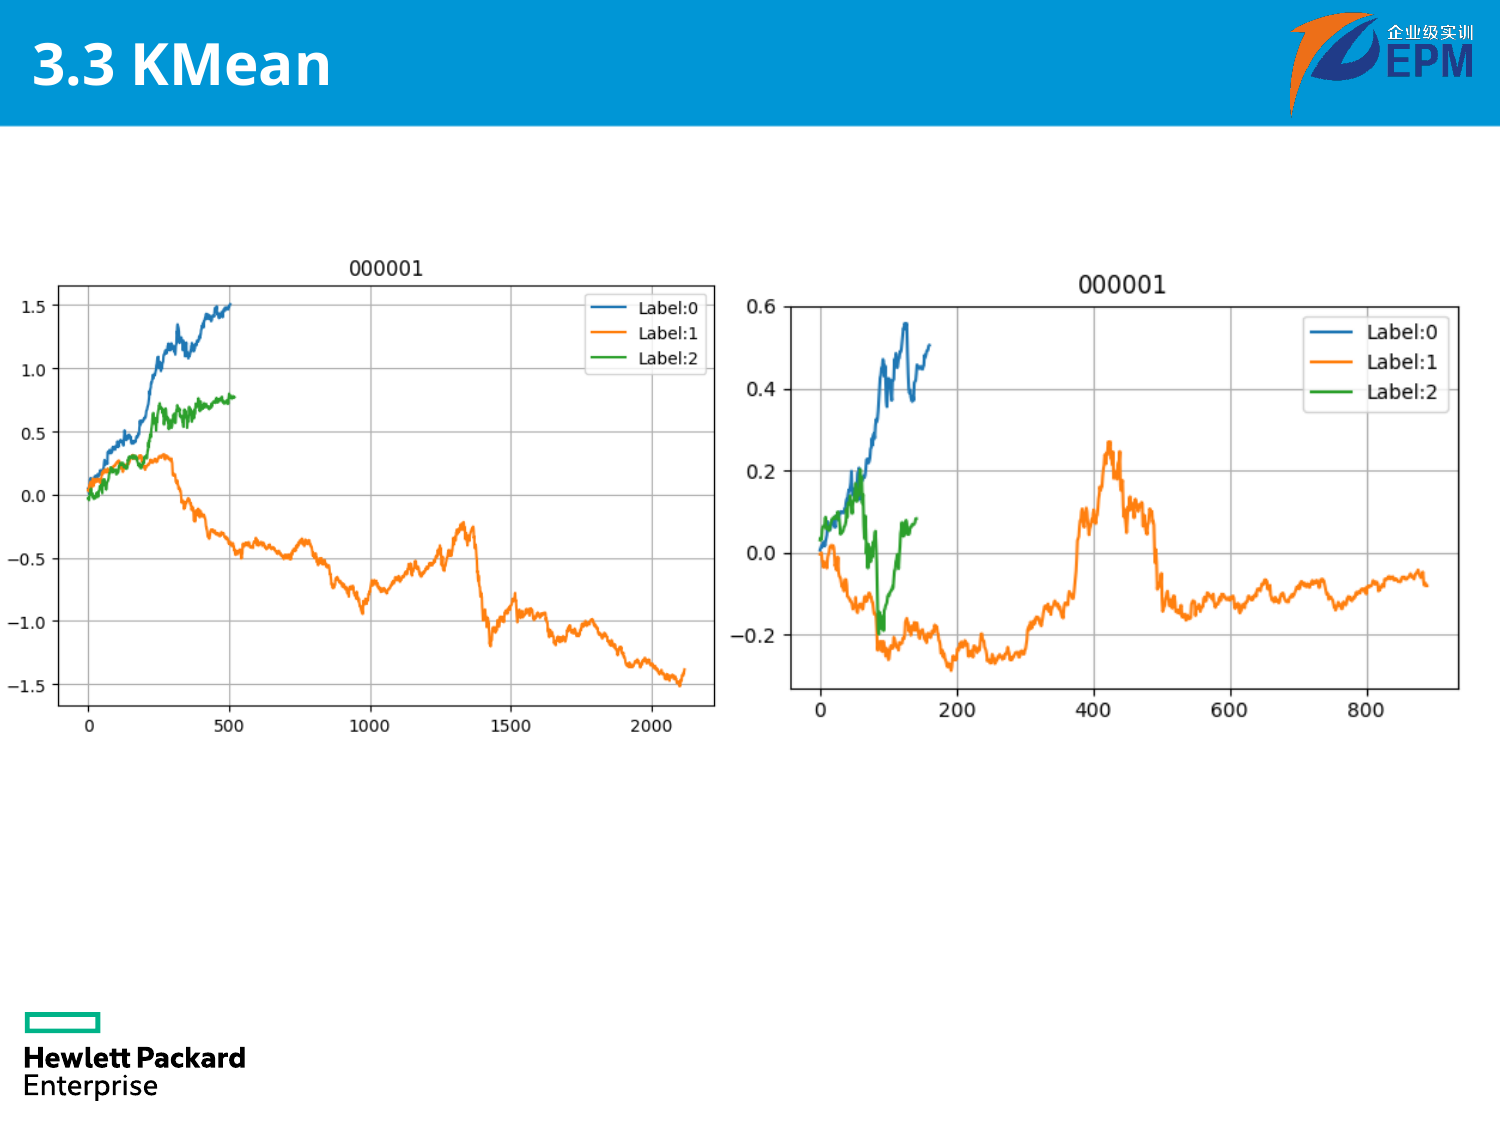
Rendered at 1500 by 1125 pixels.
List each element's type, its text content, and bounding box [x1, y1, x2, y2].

picture [1312, 21, 1379, 80]
picture [1443, 45, 1471, 76]
picture [1293, 13, 1368, 103]
picture [1388, 45, 1409, 76]
picture [0, 126, 1500, 1125]
picture [1447, 26, 1451, 37]
title 3.3 KMean [17, 0, 1293, 125]
picture [1416, 45, 1437, 76]
picture [1428, 26, 1432, 37]
